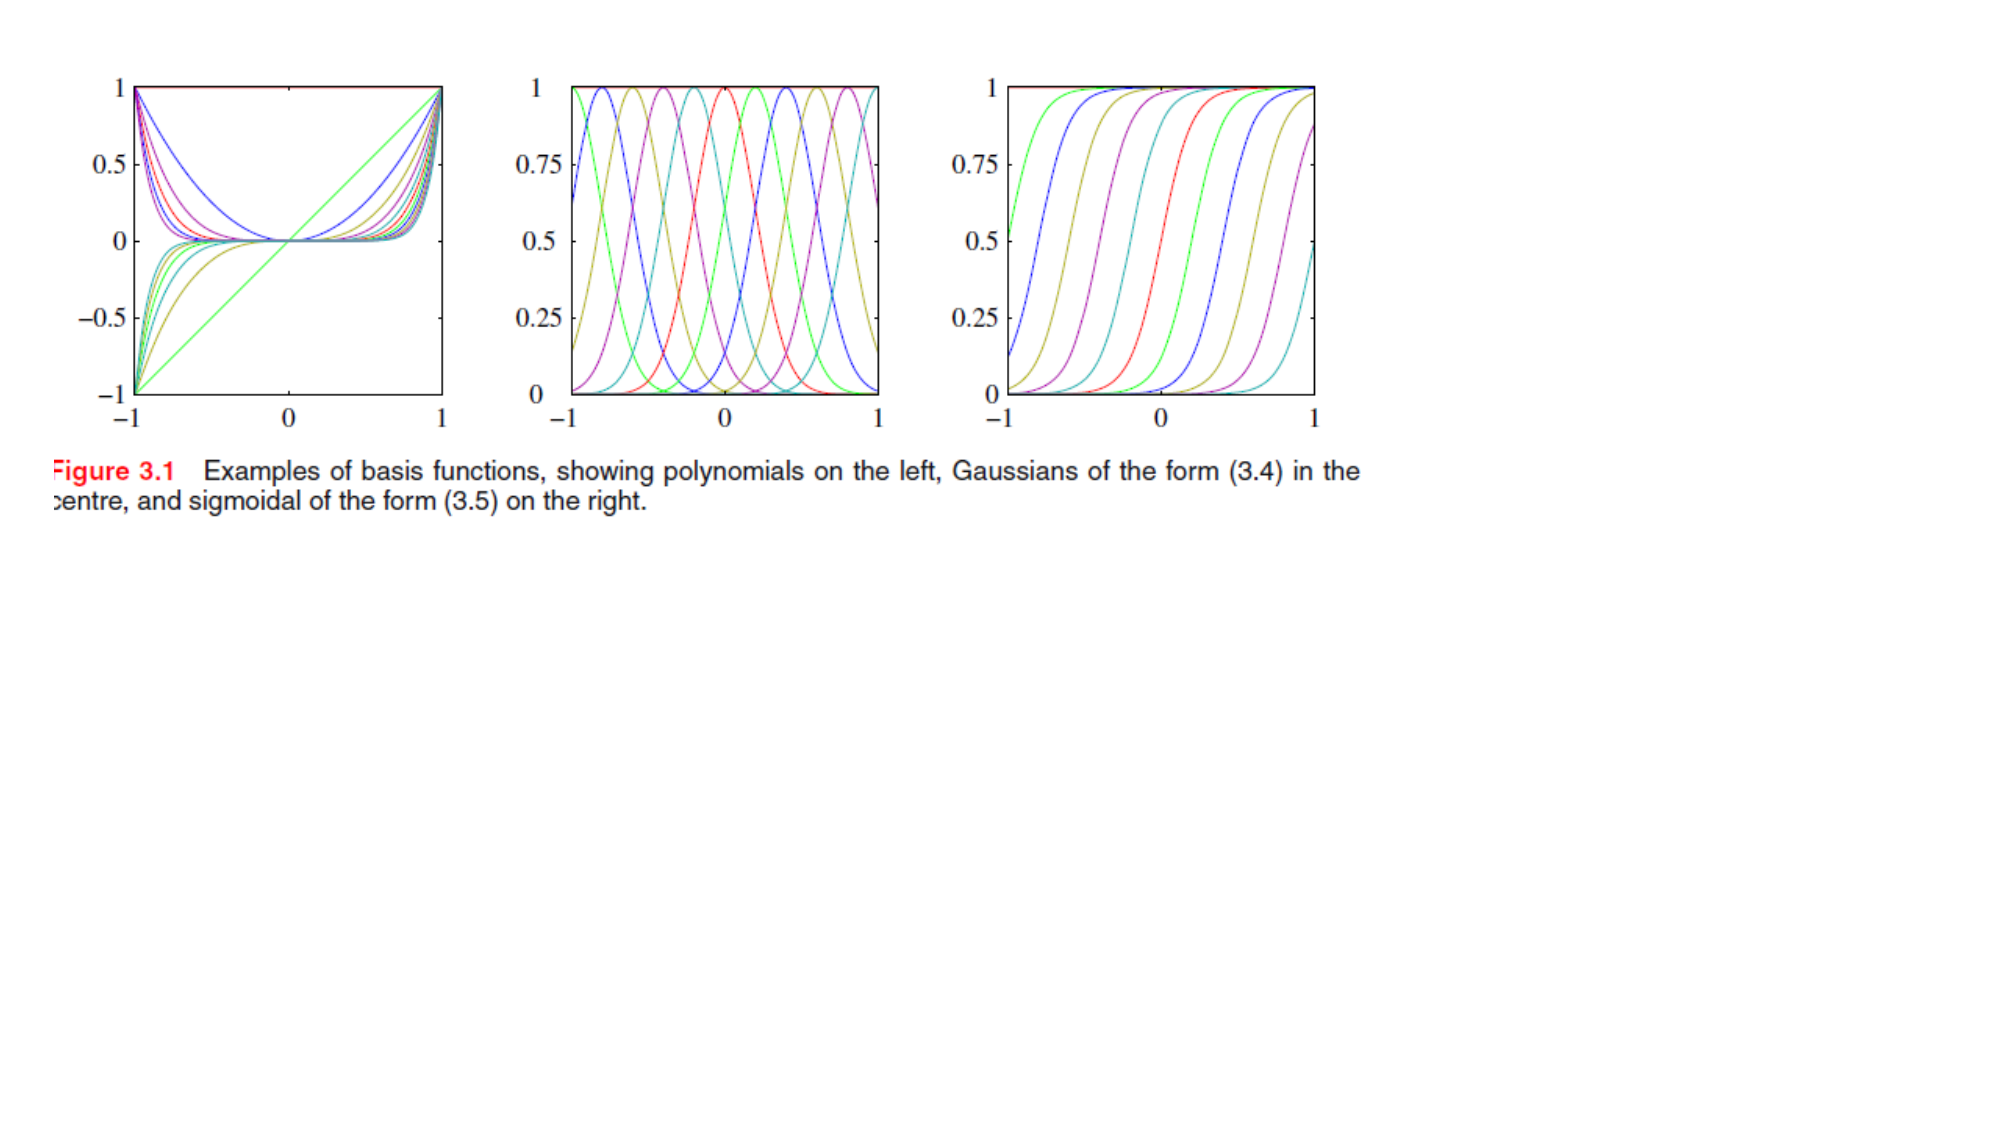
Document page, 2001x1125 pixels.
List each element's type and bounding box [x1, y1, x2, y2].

picture [54, 22, 1389, 533]
